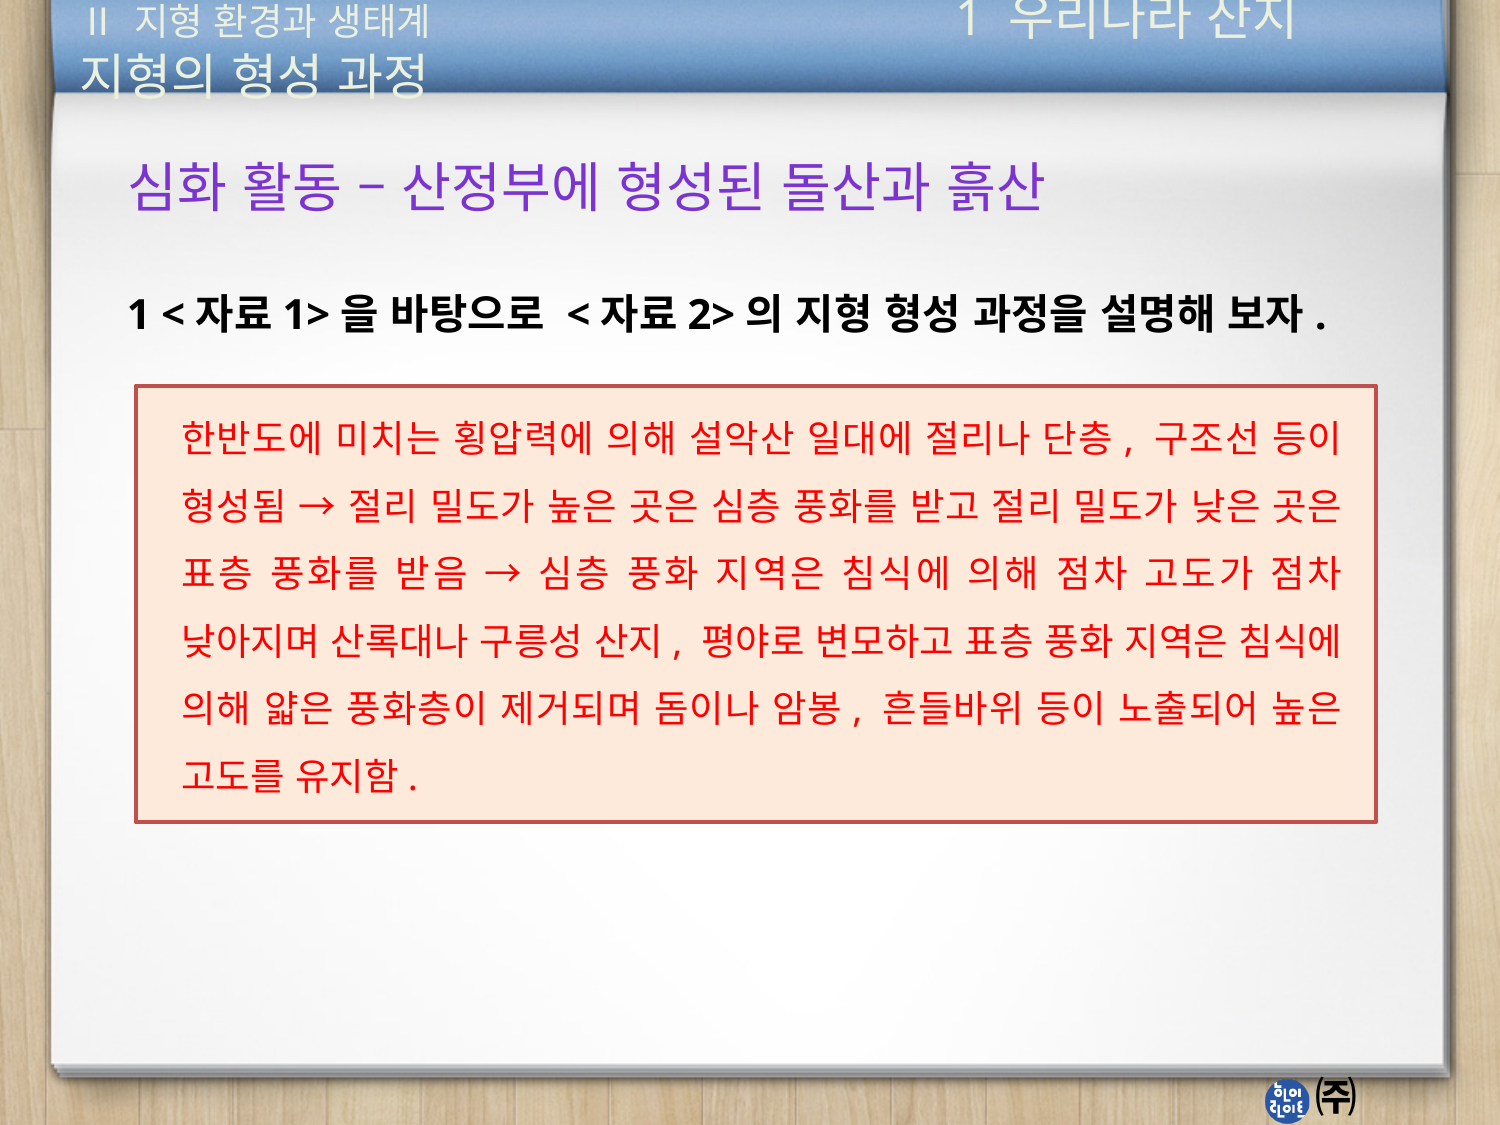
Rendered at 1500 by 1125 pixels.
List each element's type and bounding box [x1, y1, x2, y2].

text_box [135, 385, 1377, 823]
picture [0, 0, 1500, 1125]
